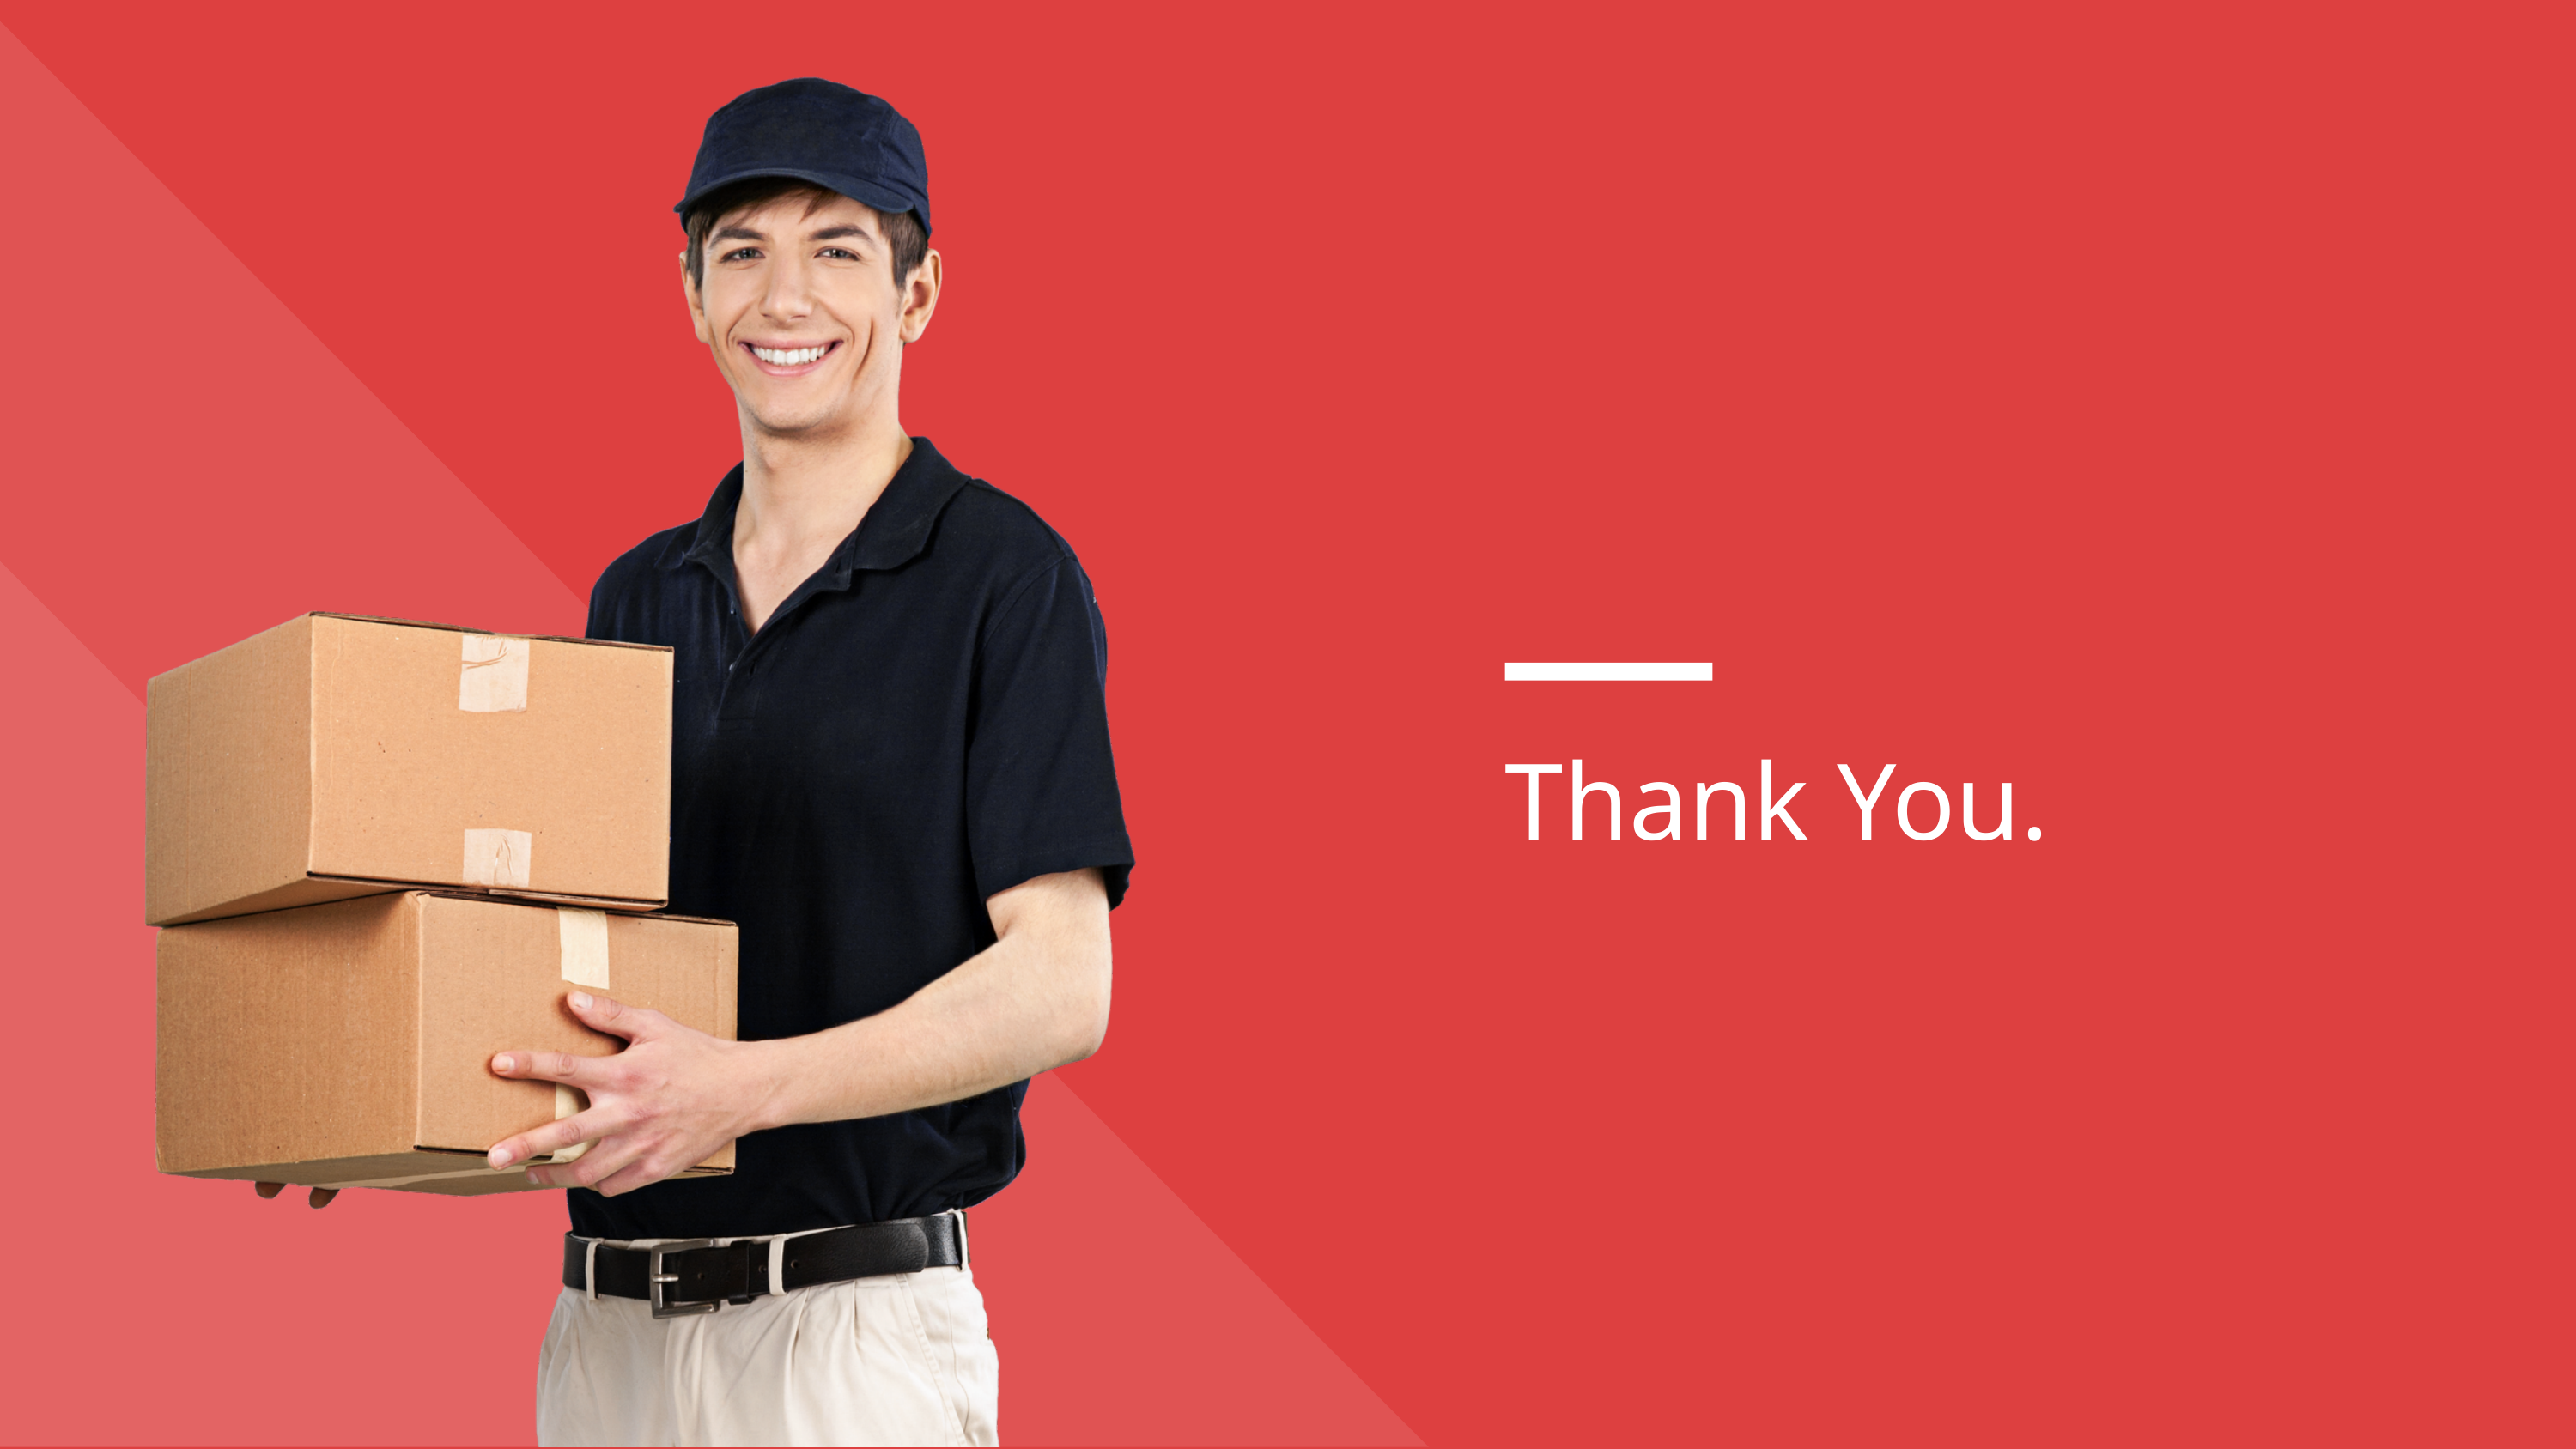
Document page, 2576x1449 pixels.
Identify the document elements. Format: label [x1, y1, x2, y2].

text_box [0, 21, 1430, 1447]
text_box [1504, 664, 2499, 859]
text_box [0, 561, 888, 1447]
